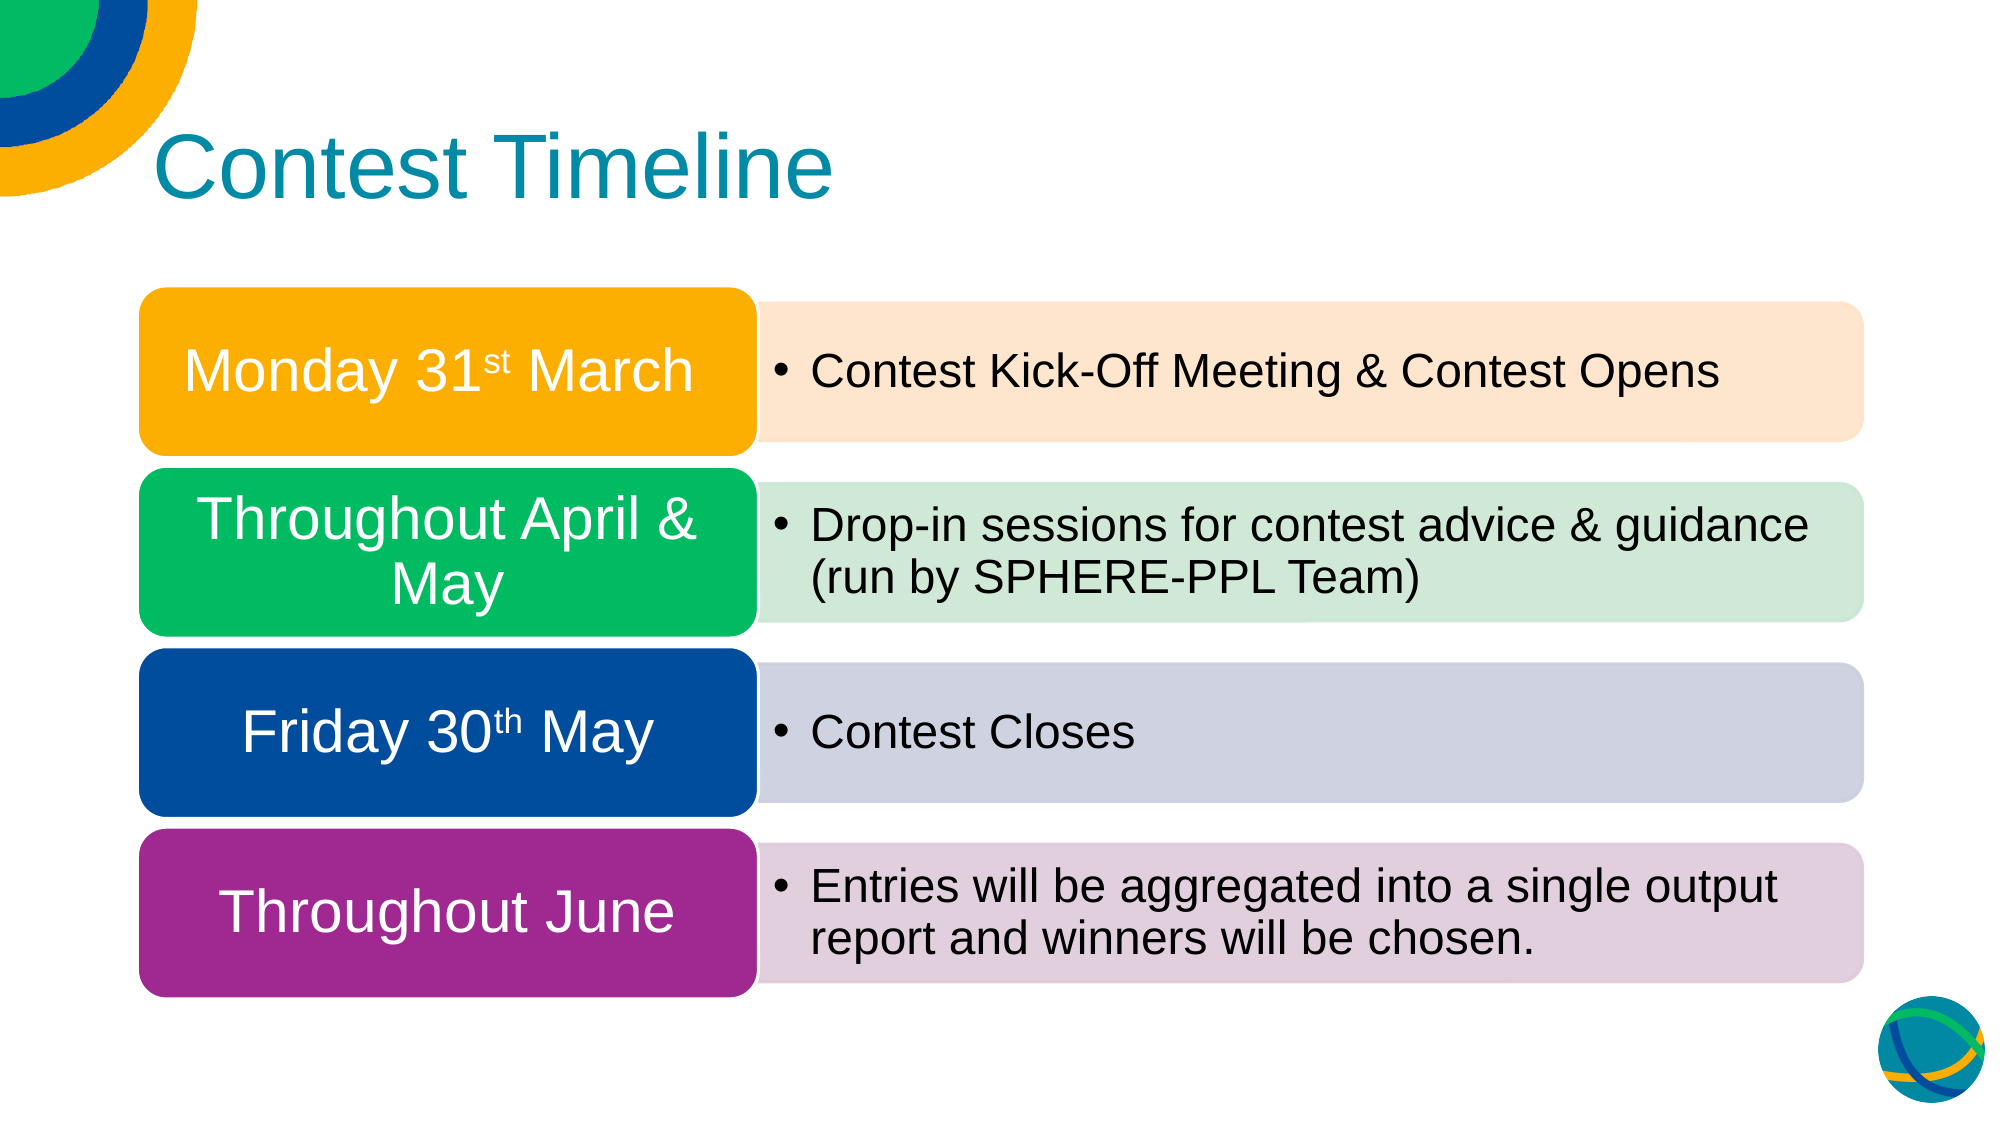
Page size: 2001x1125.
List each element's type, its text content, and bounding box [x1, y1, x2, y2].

picture [0, 0, 2000, 1125]
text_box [137, 285, 1863, 1000]
title Contest Timeline [137, 59, 1863, 278]
